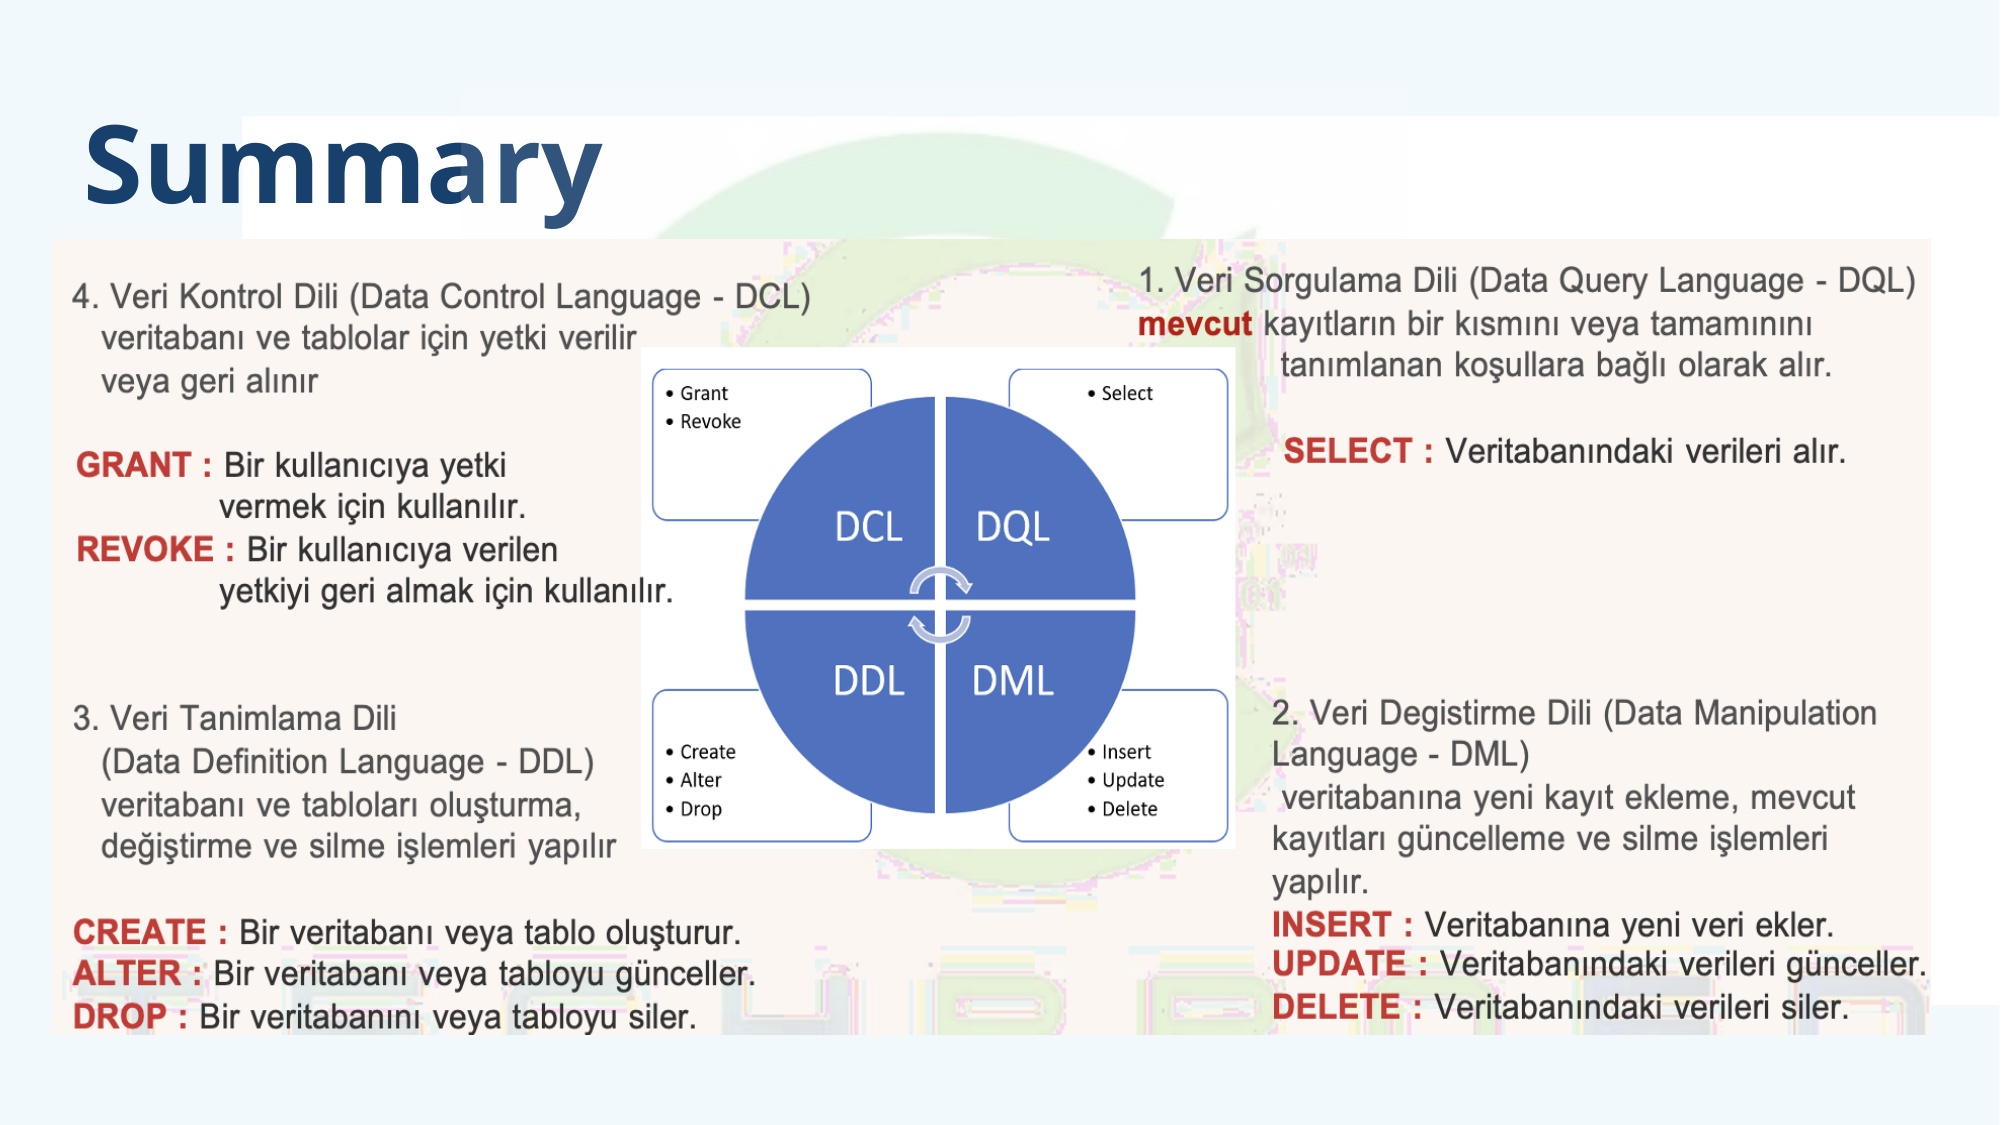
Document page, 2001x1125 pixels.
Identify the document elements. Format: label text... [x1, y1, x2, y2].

title Summary [68, 59, 1799, 239]
picture [52, 90, 1931, 1035]
